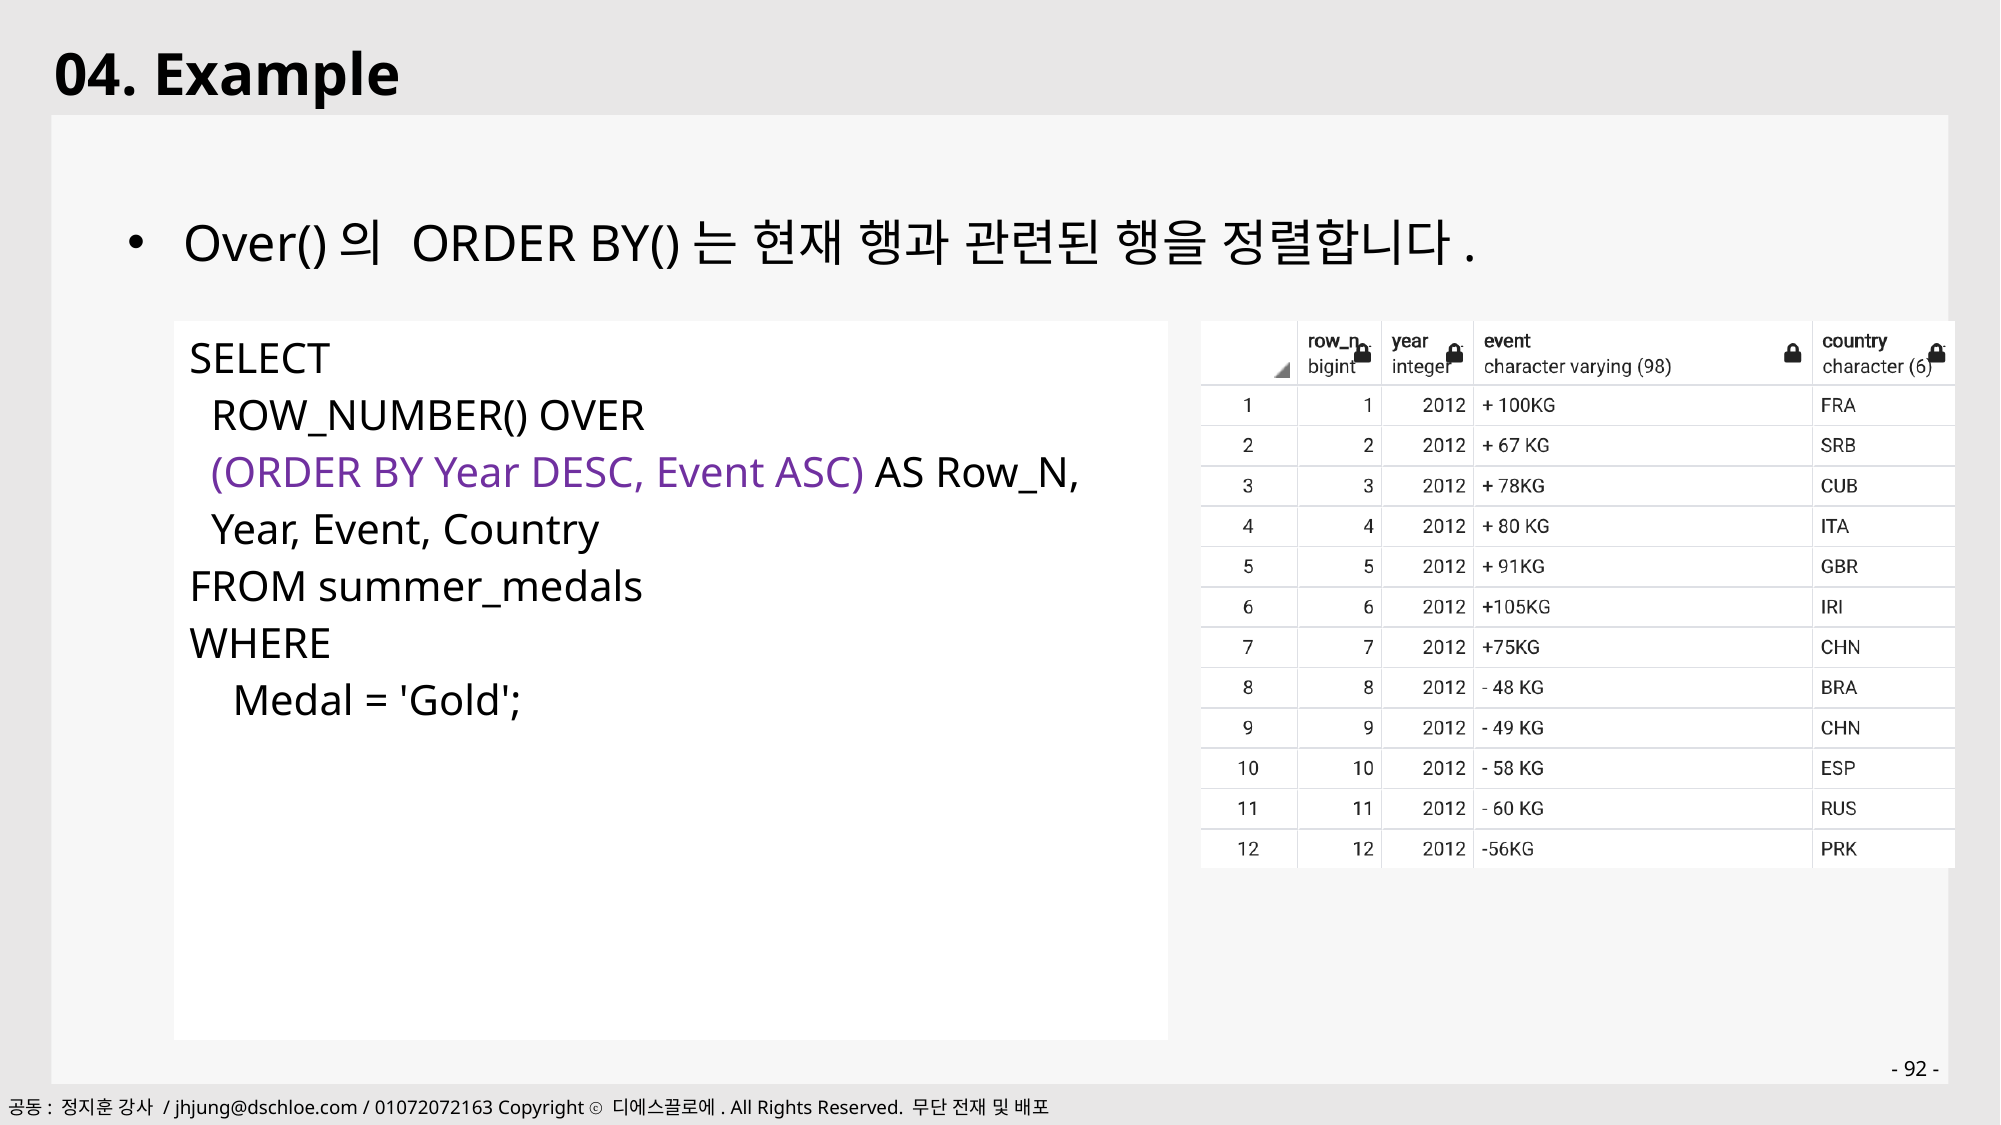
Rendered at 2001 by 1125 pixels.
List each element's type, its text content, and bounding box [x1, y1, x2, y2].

slide_number - 92 - [1504, 1039, 1955, 1100]
text_box 04. Example [40, 30, 416, 115]
picture [1201, 321, 1955, 868]
text_box Over()의 ORDER BY()는 현재 행과 관련된 행을 정렬합니다. [112, 204, 1955, 279]
table_header SELECT ROW_NUMBER() OVER (ORDER BY Year DESC, Event ASC) AS Row_N, Year, Event, Country FROM summer_medals WHERE Medal = 'Gold'; [175, 322, 1167, 1034]
